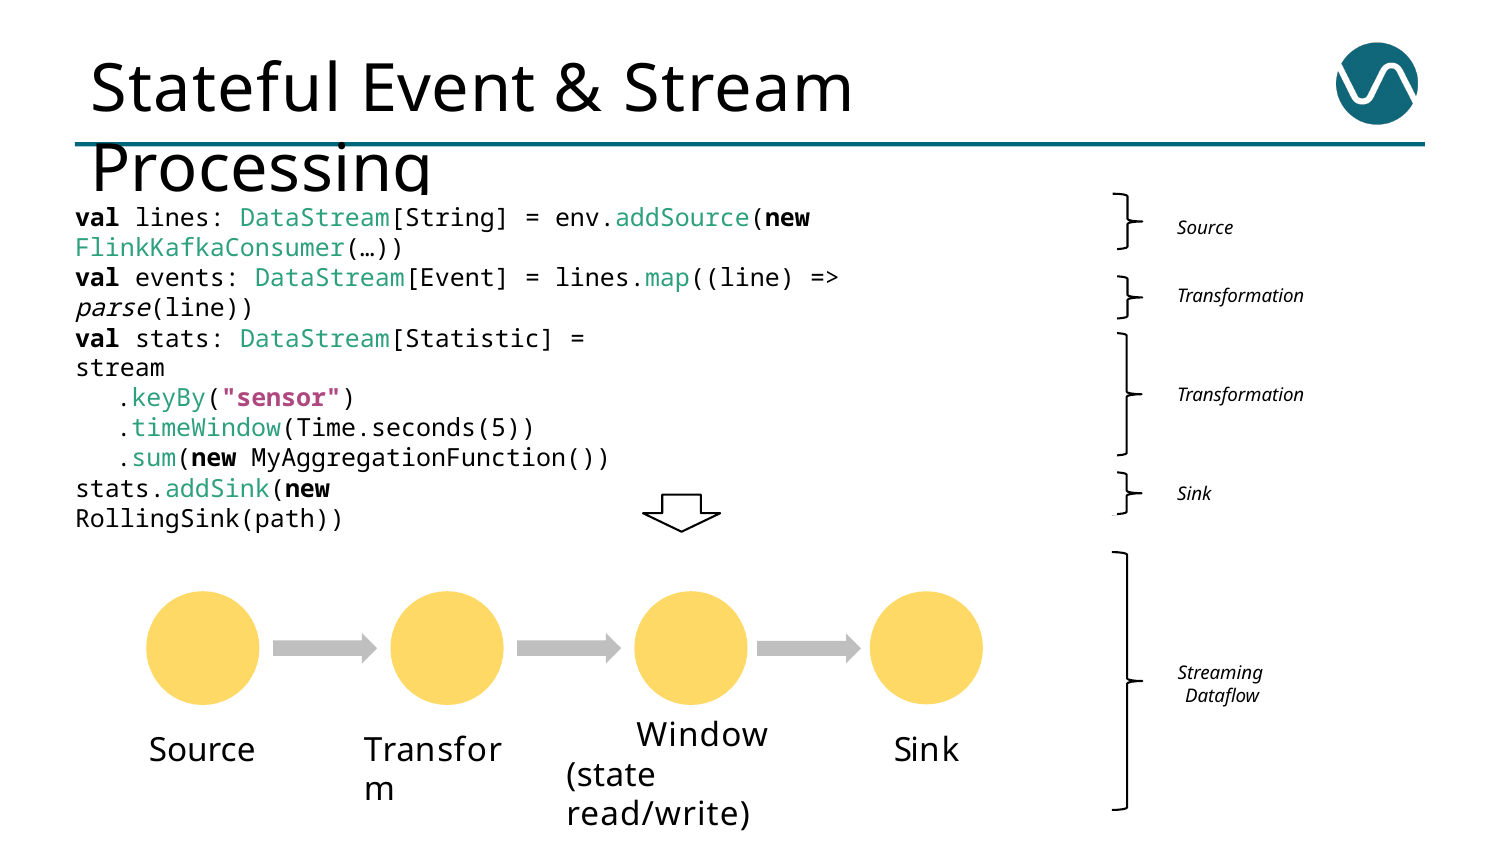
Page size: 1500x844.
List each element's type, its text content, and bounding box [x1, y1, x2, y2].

text_box stats.addSink(new RollingSink(path)) [72, 524, 574, 533]
text_box [665, 524, 698, 532]
text_box Source [146, 725, 258, 768]
text_box [757, 633, 861, 664]
text_box Sink [1175, 479, 1221, 505]
text_box [869, 591, 983, 705]
text_box [146, 591, 260, 706]
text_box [58, 192, 1144, 516]
text_box Sink [891, 725, 961, 768]
text_box Transformation [1175, 281, 1324, 307]
text_box Transform [361, 725, 529, 808]
text_box [517, 632, 621, 664]
text_box Window (state read/write) [564, 710, 836, 833]
text_box Transformation [1175, 380, 1324, 406]
text_box [1111, 552, 1143, 810]
title Stateful Event & Stream Processing [87, 42, 1181, 205]
text_box Source [1175, 214, 1245, 239]
picture [1324, 33, 1425, 133]
text_box [273, 632, 377, 664]
text_box [390, 591, 504, 706]
text_box Streaming Dataflow [1175, 658, 1278, 706]
text_box [634, 591, 748, 706]
